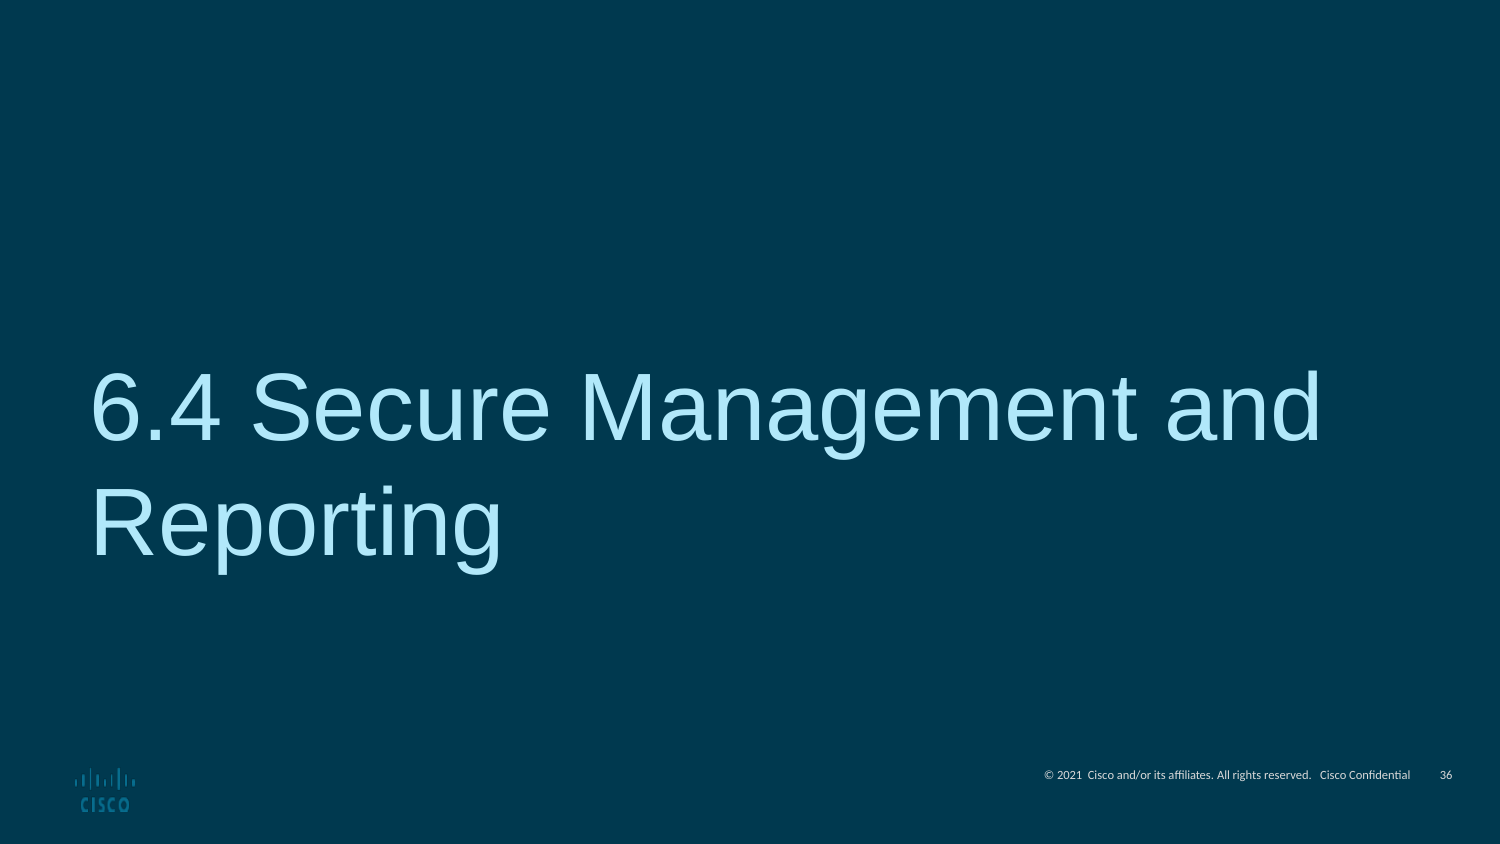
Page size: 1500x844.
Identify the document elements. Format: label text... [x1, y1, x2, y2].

picture [163, 504, 206, 555]
picture [270, 504, 314, 555]
picture [97, 490, 152, 554]
list 6.4 Secure Management and Reporting [75, 337, 1425, 488]
picture [456, 504, 497, 574]
picture [352, 494, 375, 555]
slide_number 36 [1425, 759, 1500, 797]
picture [325, 504, 348, 554]
picture [384, 505, 391, 554]
picture [405, 504, 445, 554]
picture [219, 504, 261, 574]
